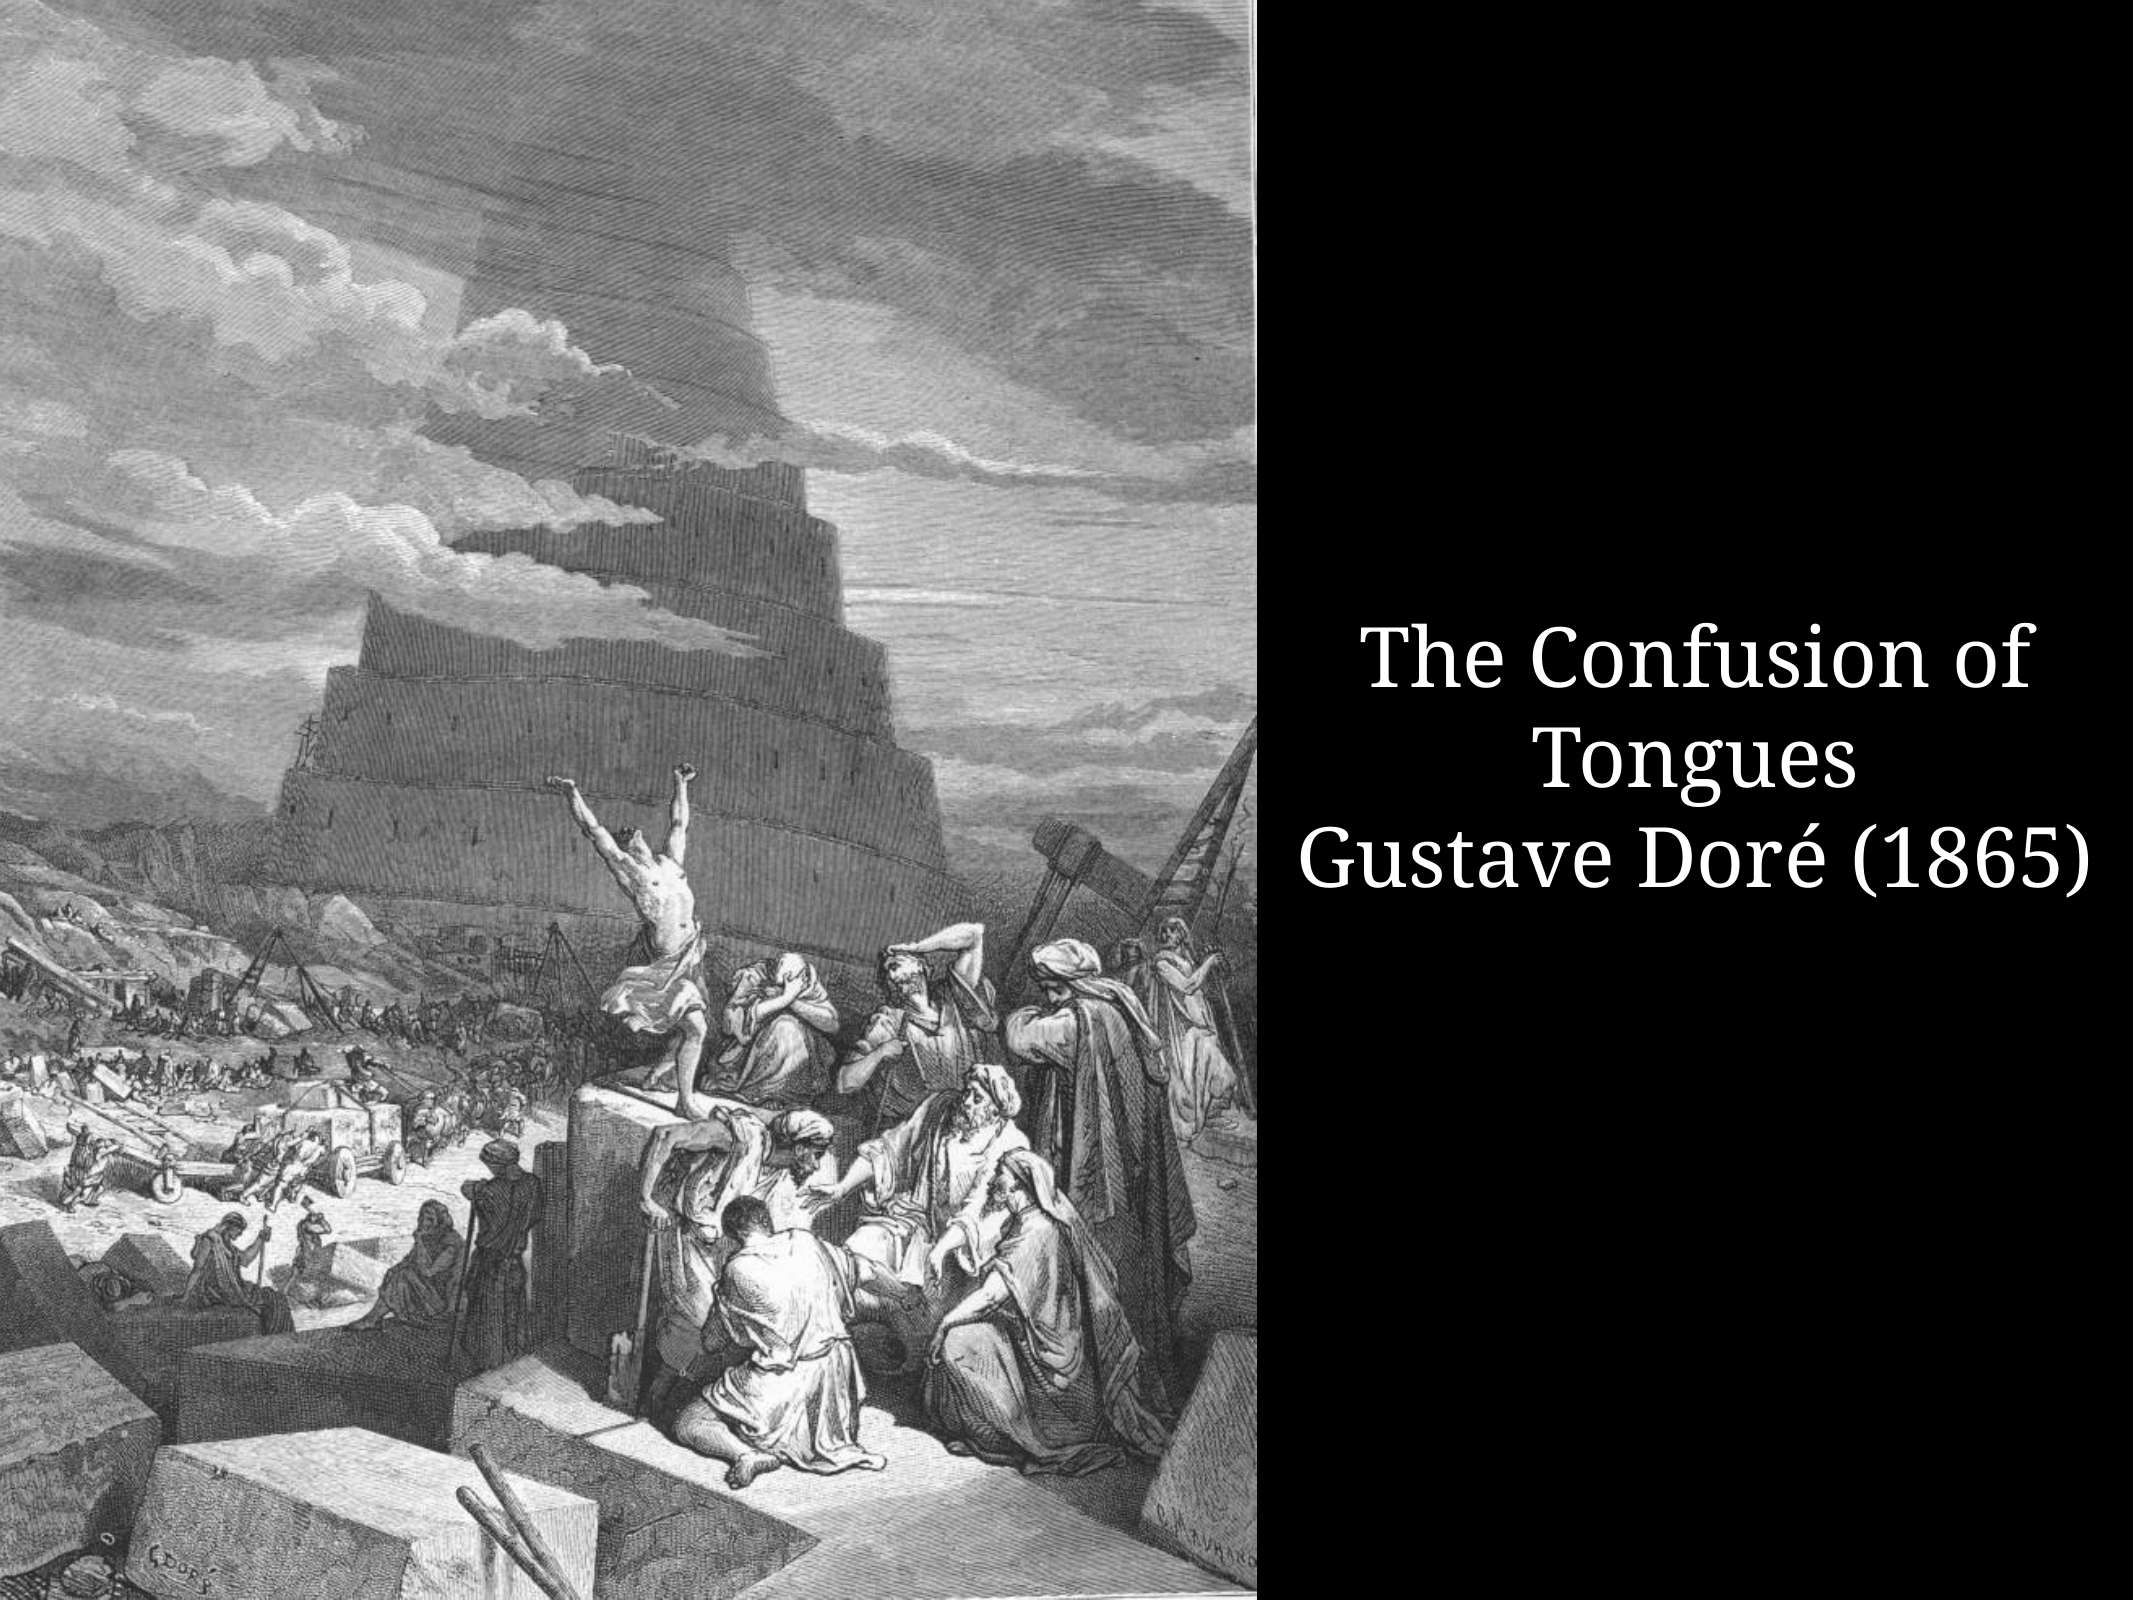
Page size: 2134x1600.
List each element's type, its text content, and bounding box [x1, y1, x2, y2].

text_box The Confusion of Tongues Gustave Doré (1865) [1274, 597, 2117, 911]
picture [0, 0, 1257, 1600]
